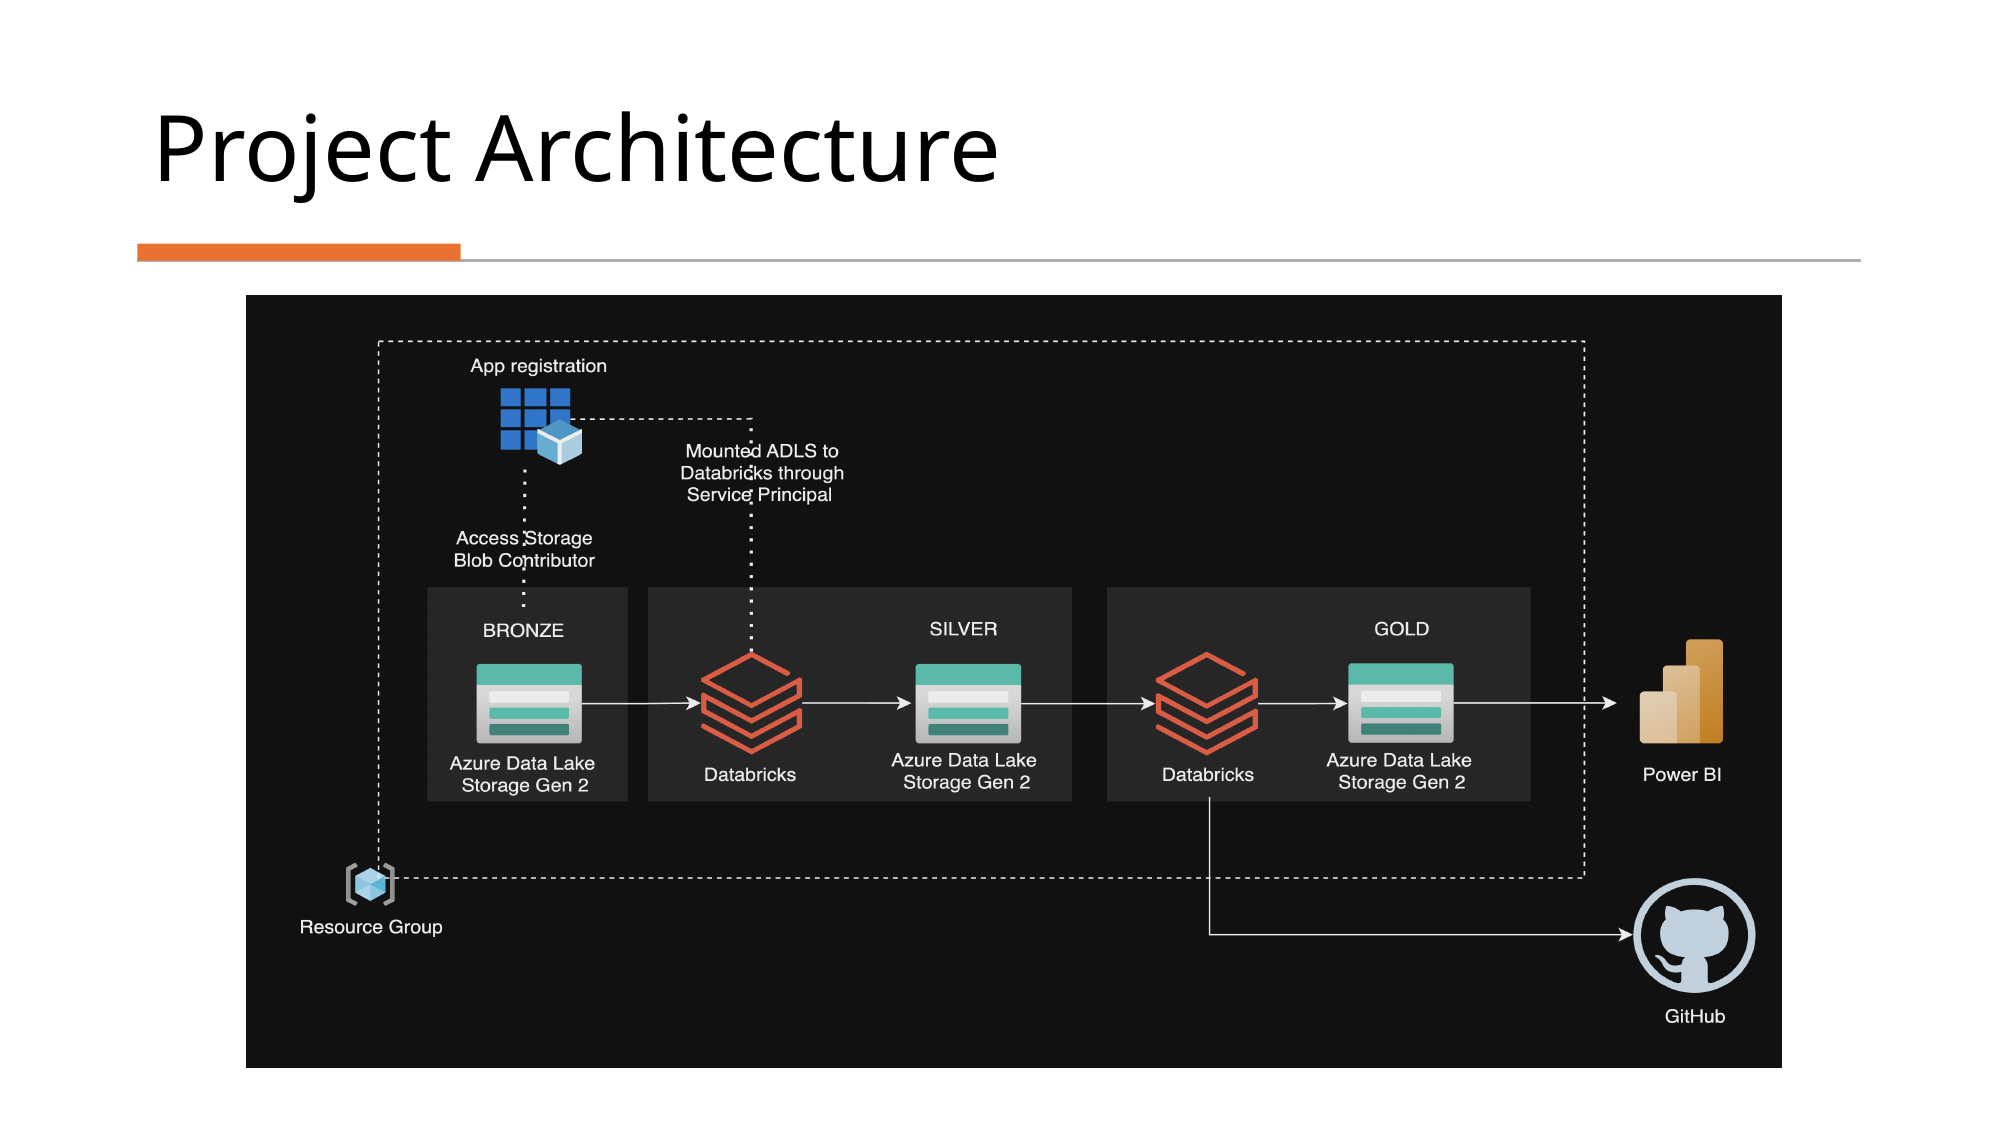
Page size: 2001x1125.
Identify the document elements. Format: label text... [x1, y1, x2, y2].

picture [245, 295, 1783, 1069]
title Project Architecture [138, 41, 1862, 209]
text_box [136, 242, 462, 260]
